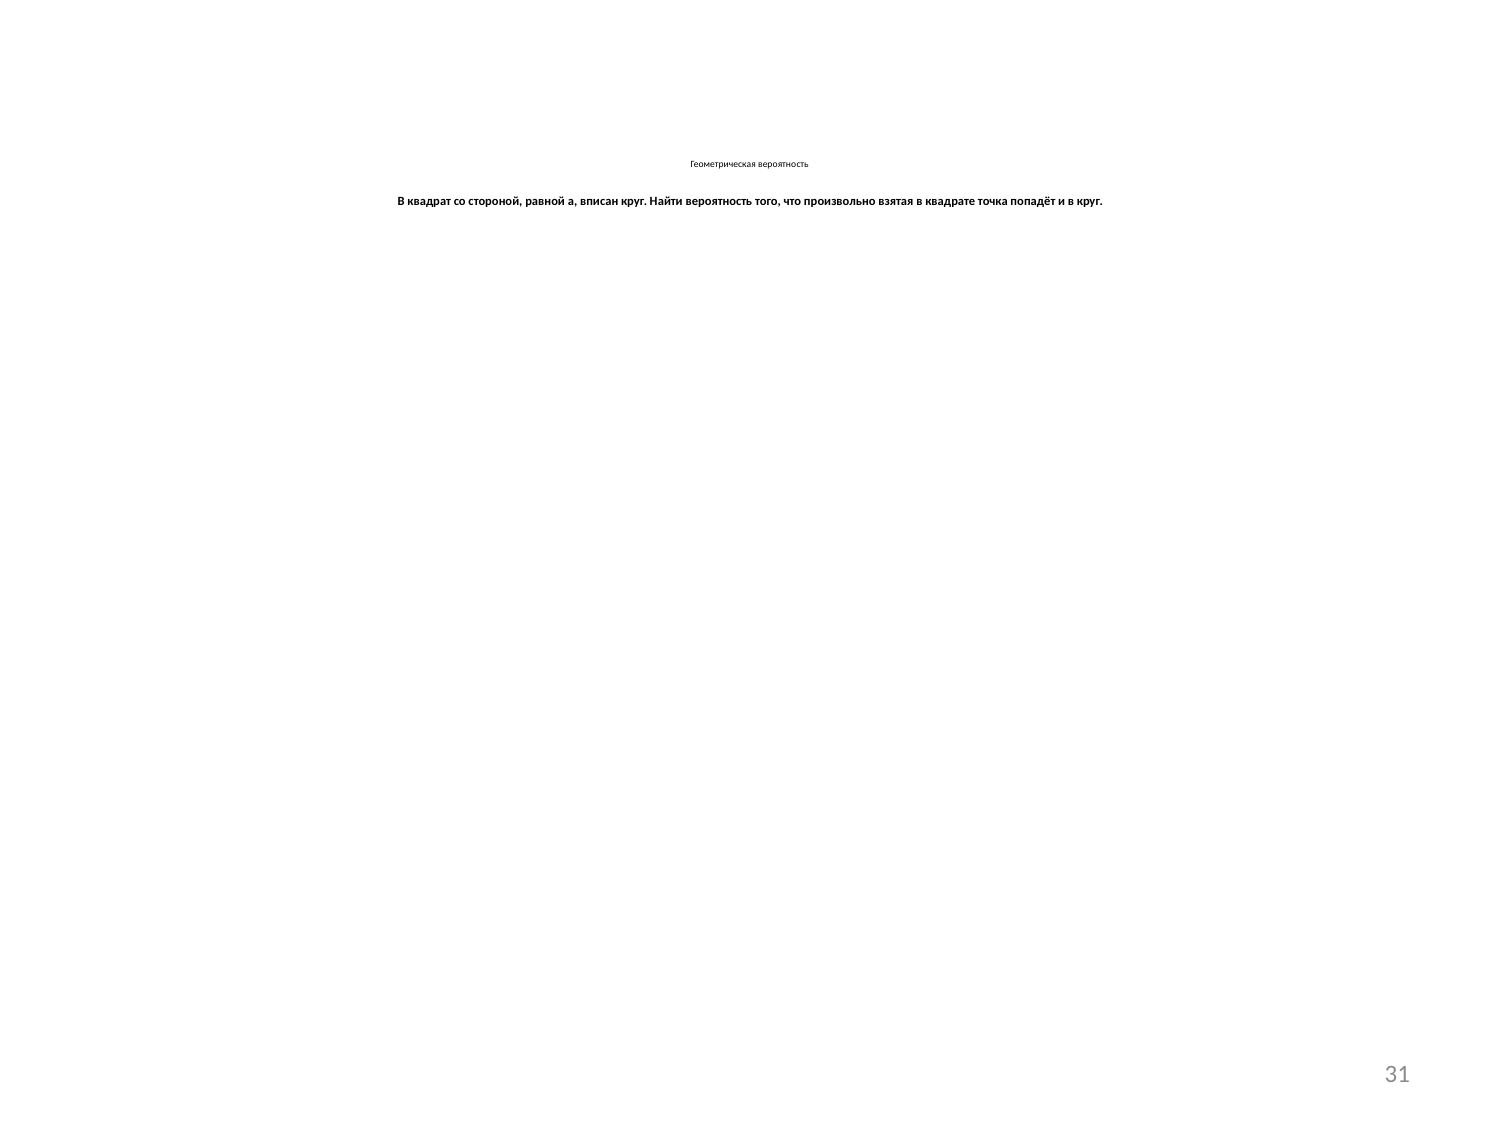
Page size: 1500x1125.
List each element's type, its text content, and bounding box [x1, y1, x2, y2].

title Геометрическая вероятность В квадрат со стороной, равной а, вписан круг. Найти вероятность того, что произвольно взятая в квадрате точка попадёт и в круг. [75, 45, 1425, 233]
slide_number 31 [1074, 1042, 1425, 1103]
